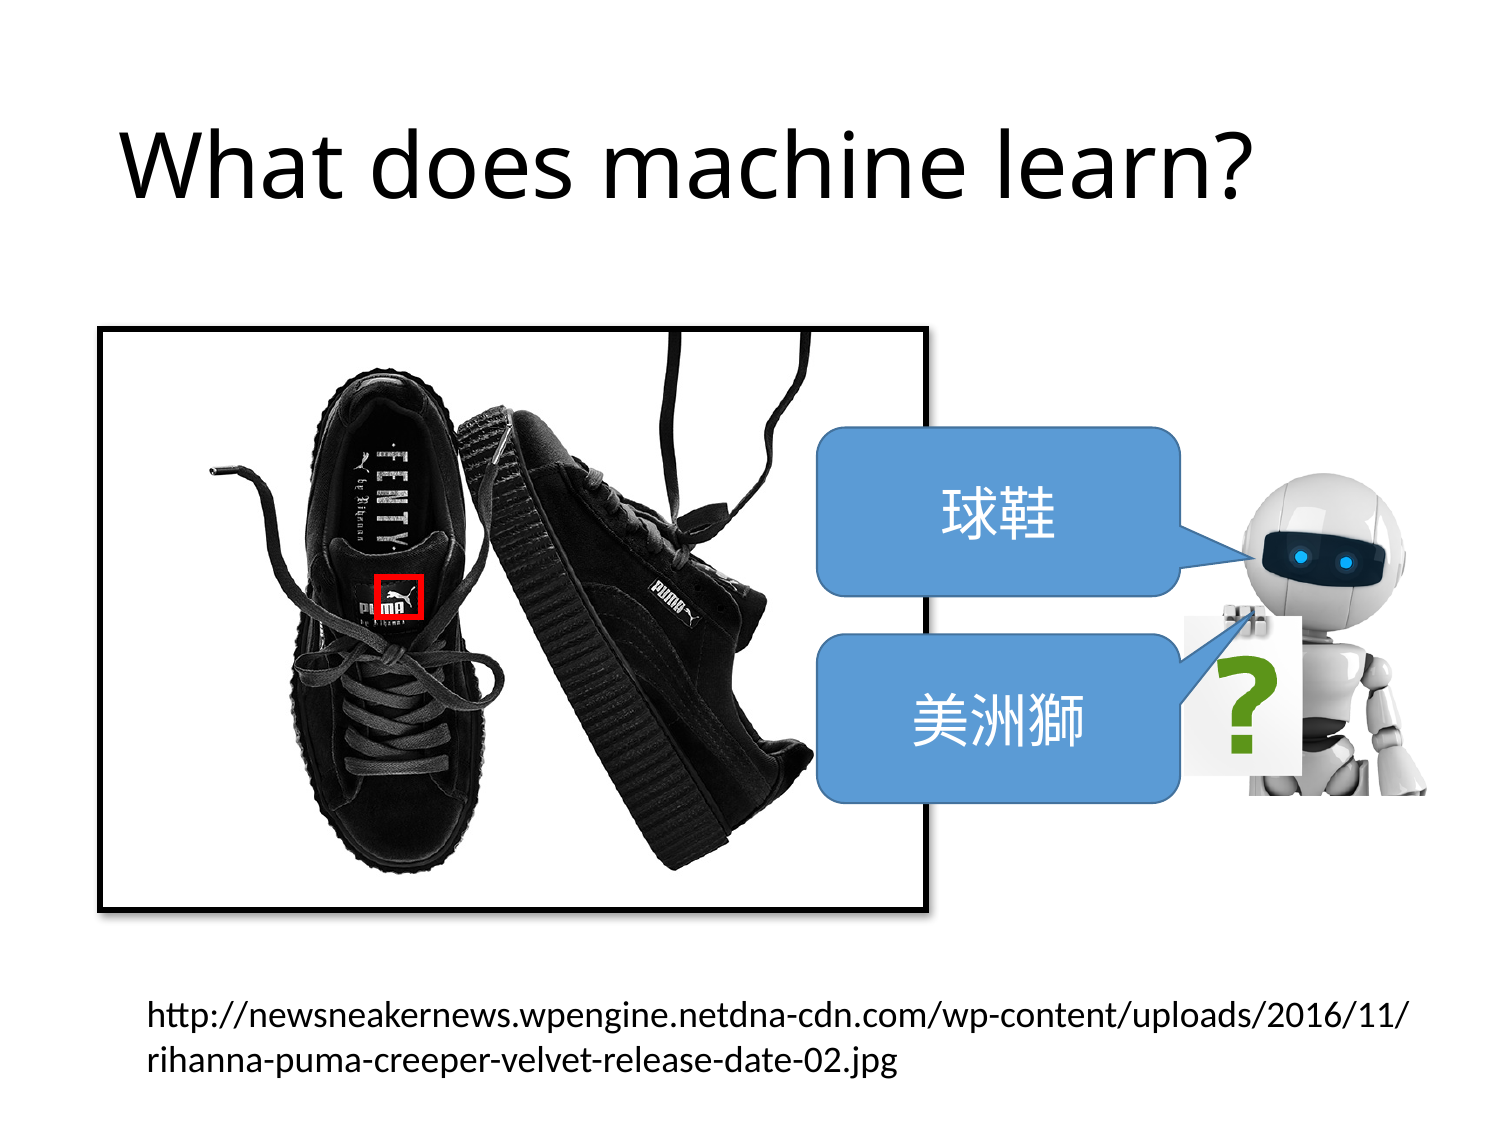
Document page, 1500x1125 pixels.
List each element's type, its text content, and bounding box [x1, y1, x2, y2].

picture [1180, 473, 1430, 796]
text_box 球鞋 [923, 426, 1182, 598]
title What does machine learn? [103, 59, 1397, 278]
text_box http://newsneakernews.wpengine.netdna-cdn.com/wp-content/uploads/2016/11/rihanna-puma-creeper-velvet-release-date-02.jpg [131, 982, 1463, 1088]
text_box 美洲獅 [923, 633, 1180, 805]
picture [103, 332, 923, 907]
